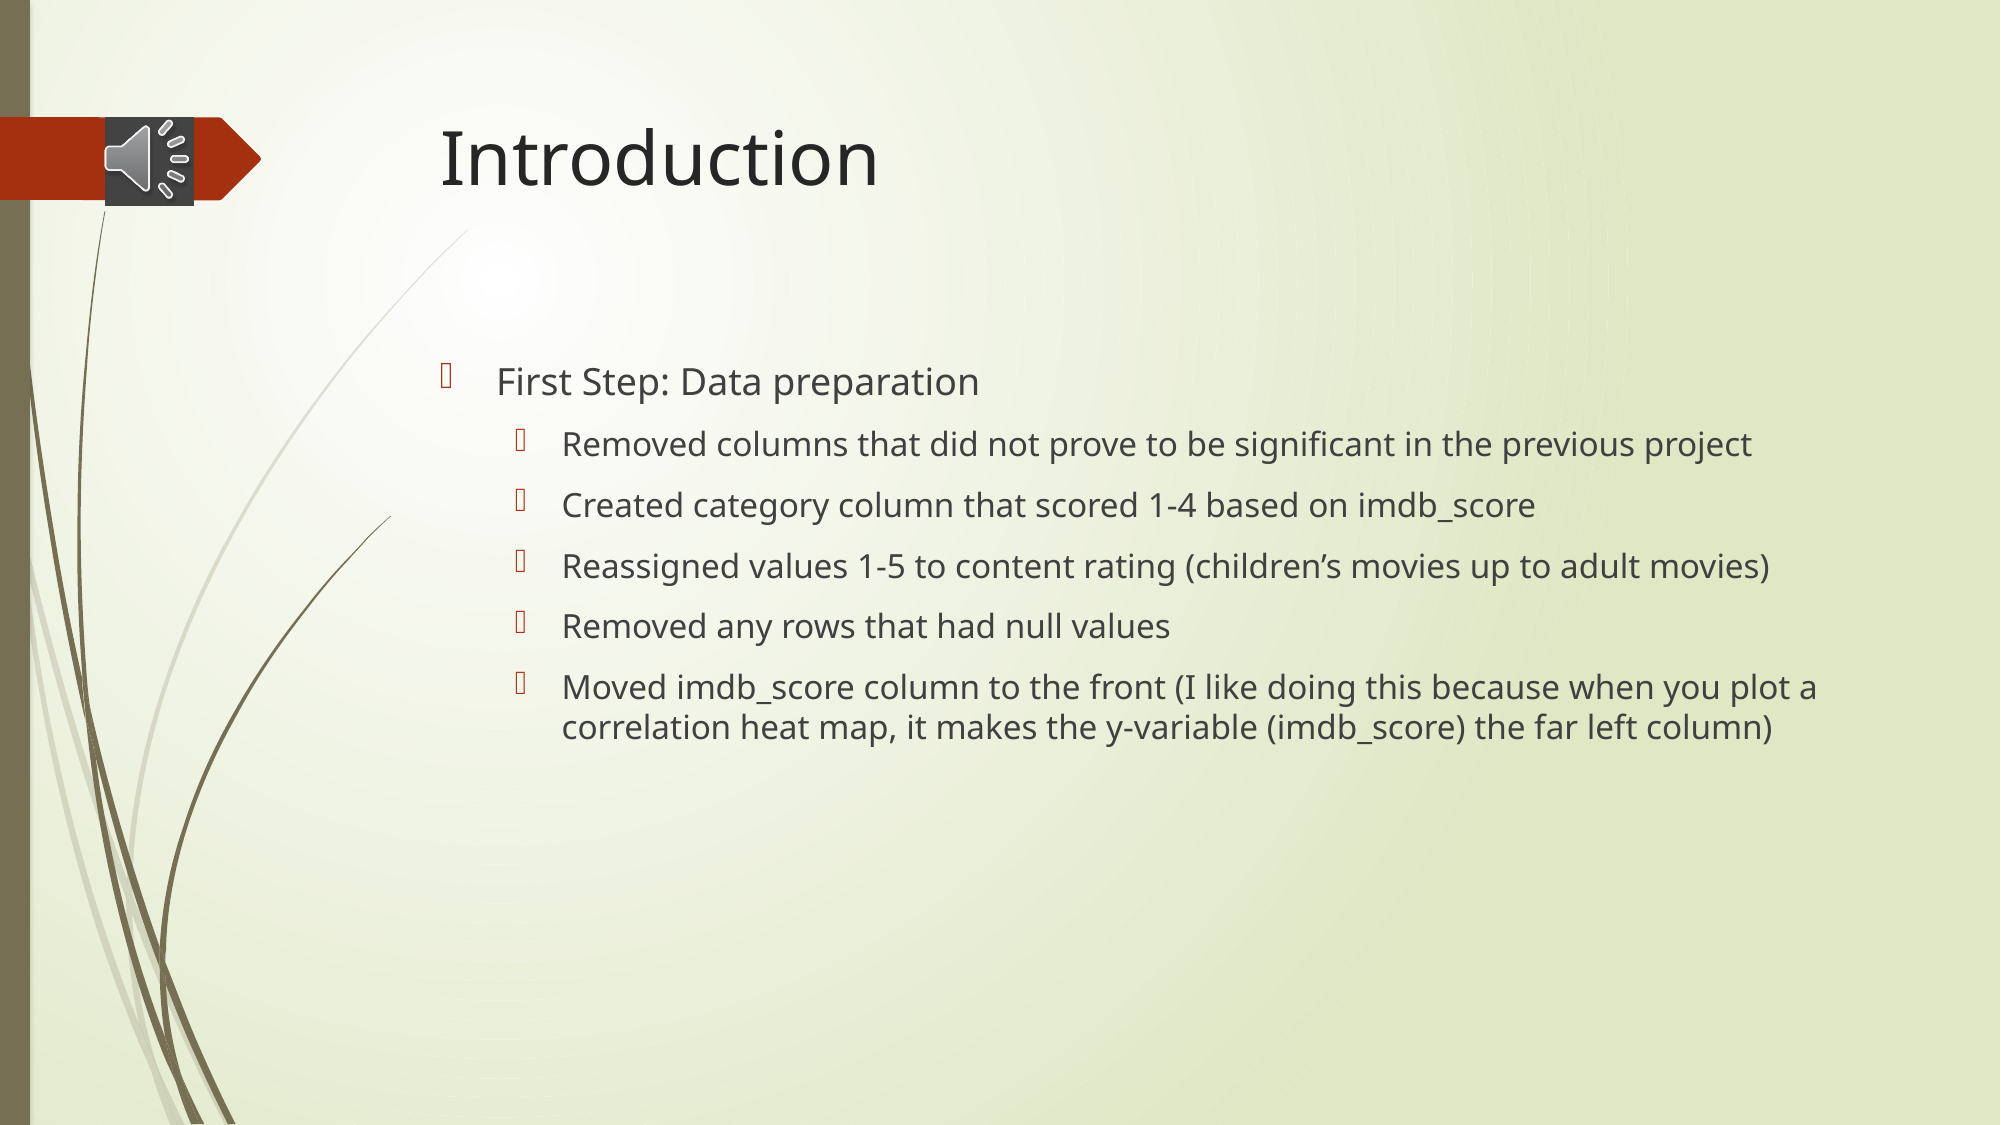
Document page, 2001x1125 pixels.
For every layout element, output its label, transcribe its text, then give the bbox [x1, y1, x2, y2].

picture [103, 116, 195, 207]
list First Step: Data preparation Removed columns that did not prove to be significant in the previous project Created category column that scored 1-4 based on imdb_score Reassigned values 1-5 to content rating (children’s movies up to adult movies) Removed any rows that had null values Moved imdb_score column to the front (I like doing this because when you plot a correlation heat map, it makes the y-variable (imdb_score) the far left column) [424, 350, 1888, 970]
title Introduction [425, 102, 1888, 313]
